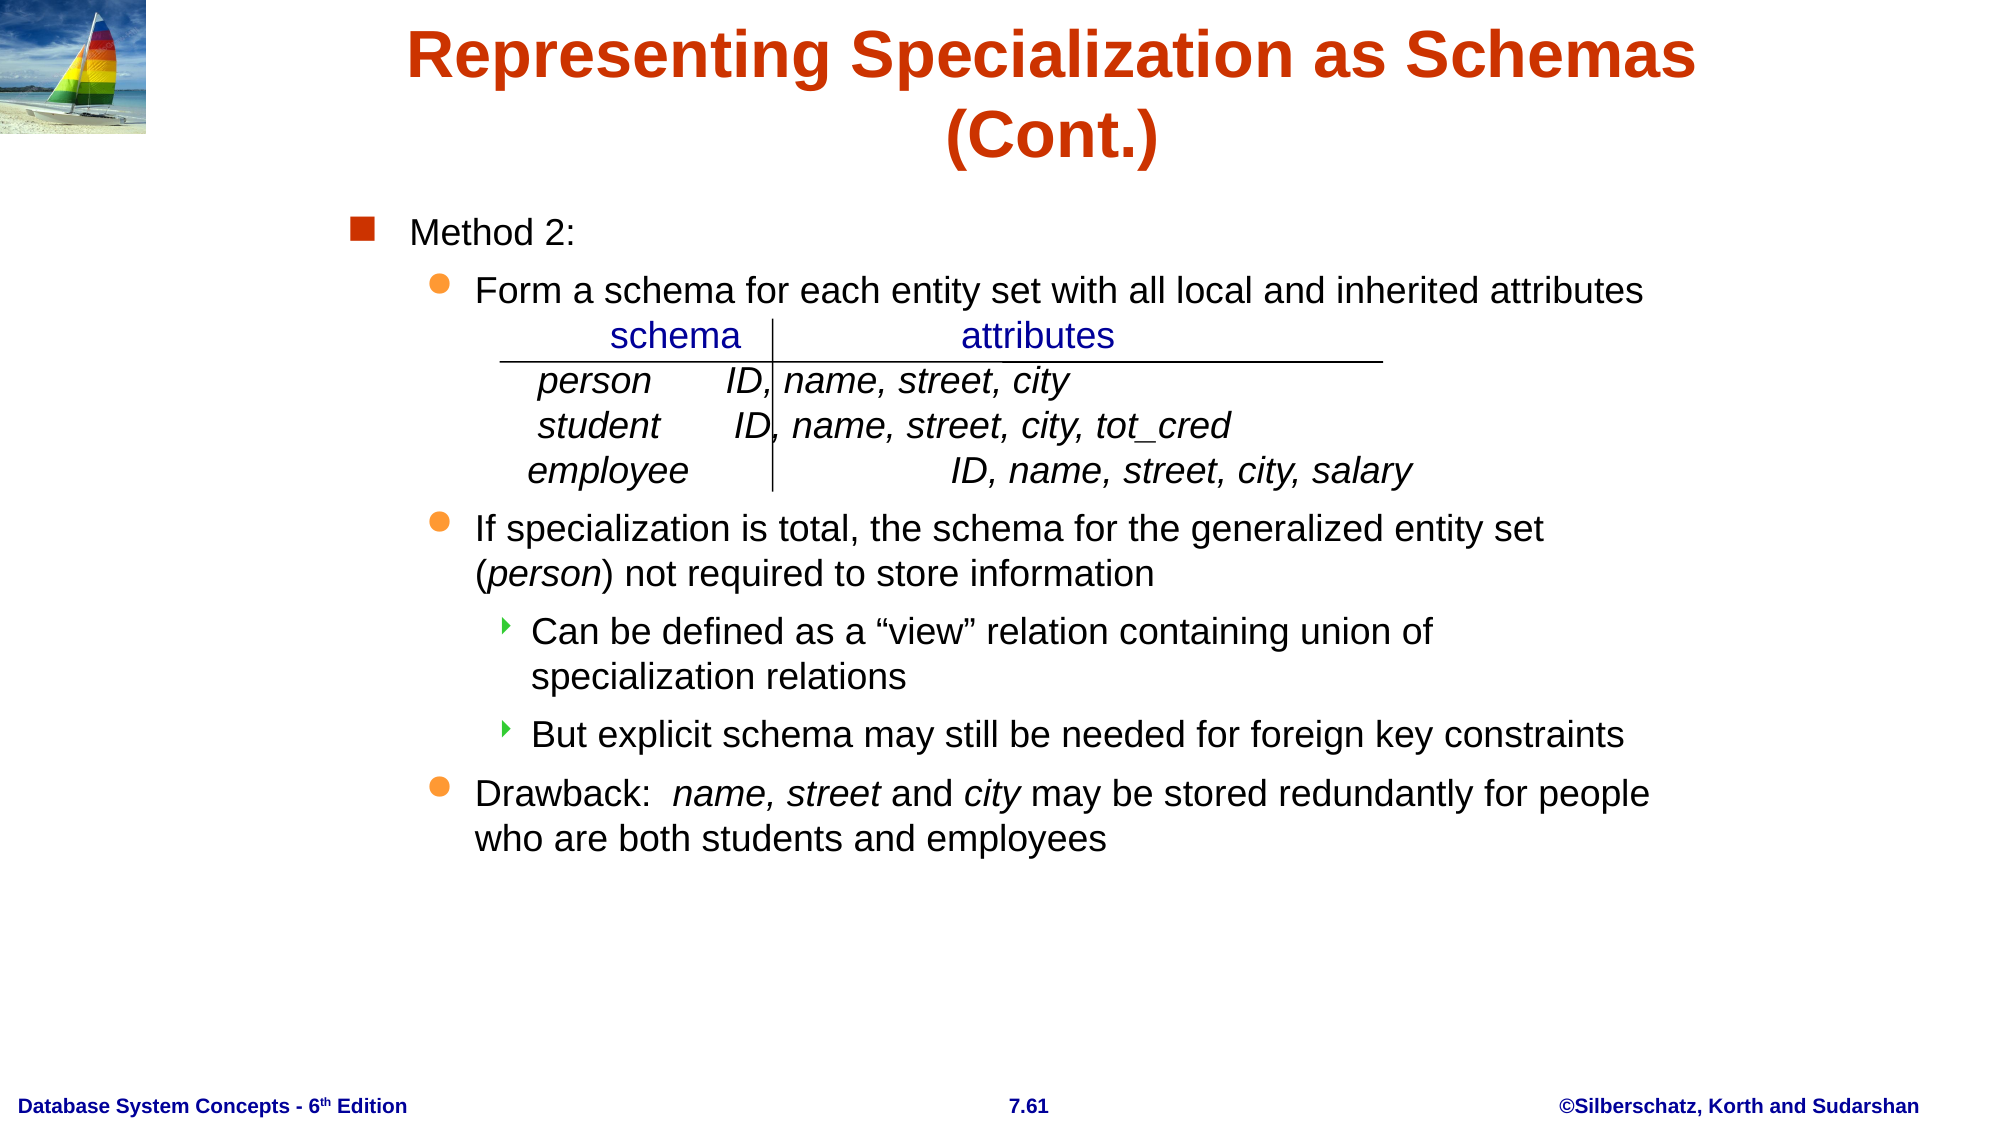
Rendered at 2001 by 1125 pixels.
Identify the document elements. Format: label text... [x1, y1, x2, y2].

title Representing Specialization as Schemas (Cont.) [390, 77, 1716, 179]
picture [0, 0, 146, 134]
list Method 2: Form a schema for each entity set with all local and inherited attributes schema attributes person ID, name, street, city student ID, name, street, city, tot_cred employee ID, name, street, city, salary If specialization is total, the schema for the generalized entity set (person) not required to store information Can be defined as a “view” relation containing union of specialization relations But explicit schema may still be needed for foreign key constraints Drawback: name, street and city may be stored redundantly for people who are both students and employees [337, 200, 1677, 1047]
